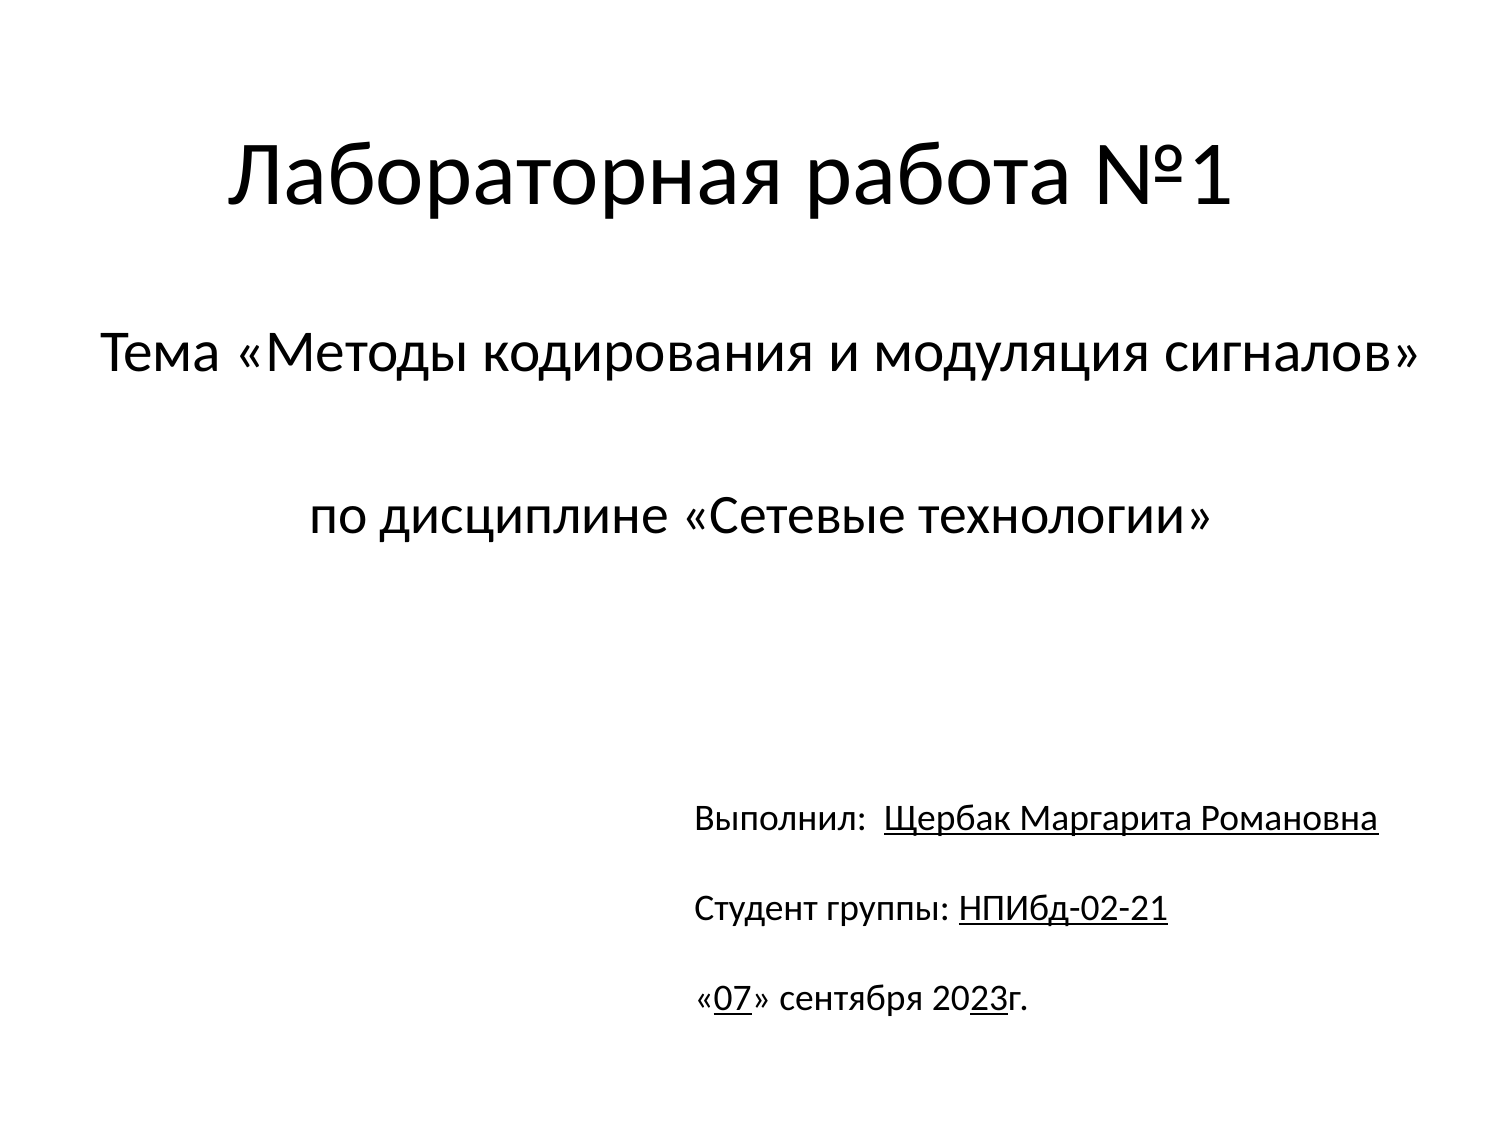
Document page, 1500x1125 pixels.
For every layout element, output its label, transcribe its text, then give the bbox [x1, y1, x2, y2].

subtitle Тема «Методы кодирования и модуляция сигналов» по дисциплине «Сетевые технологии» [82, 304, 1442, 593]
text_box Выполнил: Щербак Маргарита Романовна Студент группы: НПИбд-02-21 «07» сентября 2023г. [679, 785, 1454, 1070]
title Лабораторная работа №1 [93, 46, 1369, 288]
